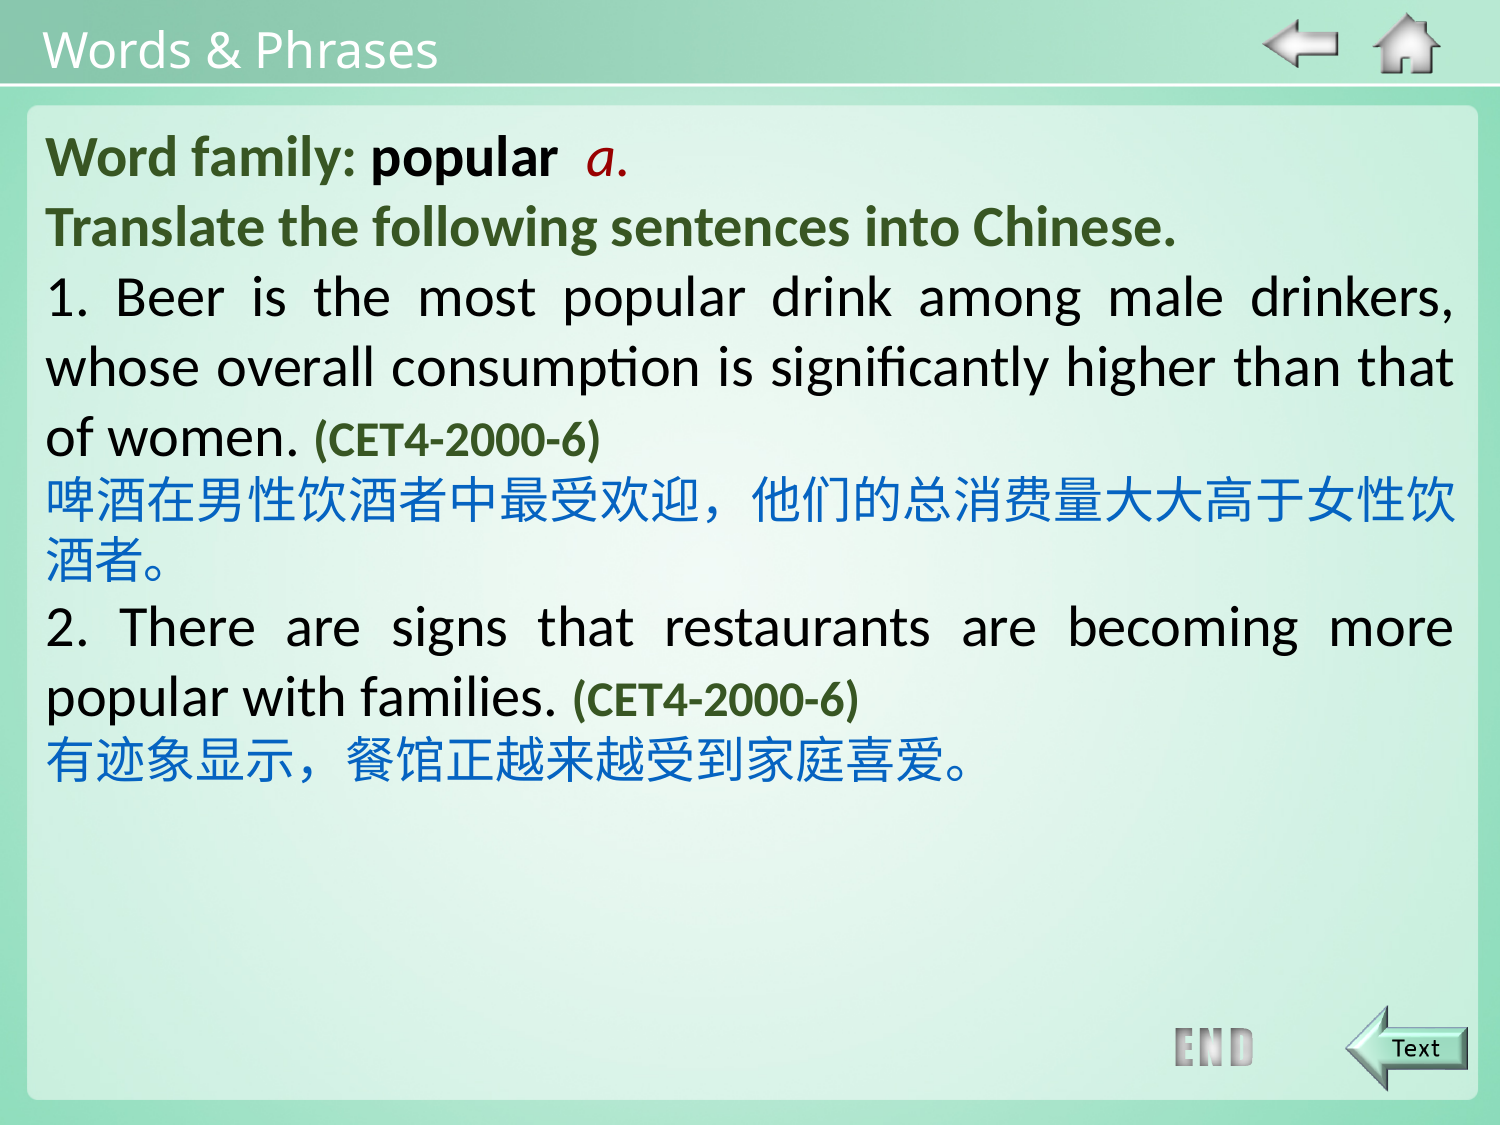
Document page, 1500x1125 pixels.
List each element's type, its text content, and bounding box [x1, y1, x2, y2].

list Word family: popular a. Translate the following sentences into Chinese. 1. Beer is the most popular drink among male drinkers, whose overall consumption is significantly higher than that of women. (CET4-2000-6) 啤酒在男性饮酒者中最受欢迎，他们的总消费量大大高于女性饮酒者。 2. There are signs that restaurants are becoming more popular with families. (CET4-2000-6) 有迹象显示，餐馆正越来越受到家庭喜爱。 [30, 110, 1471, 1057]
picture [0, 0, 1500, 1125]
text_box Words & Phrases [27, 11, 582, 87]
